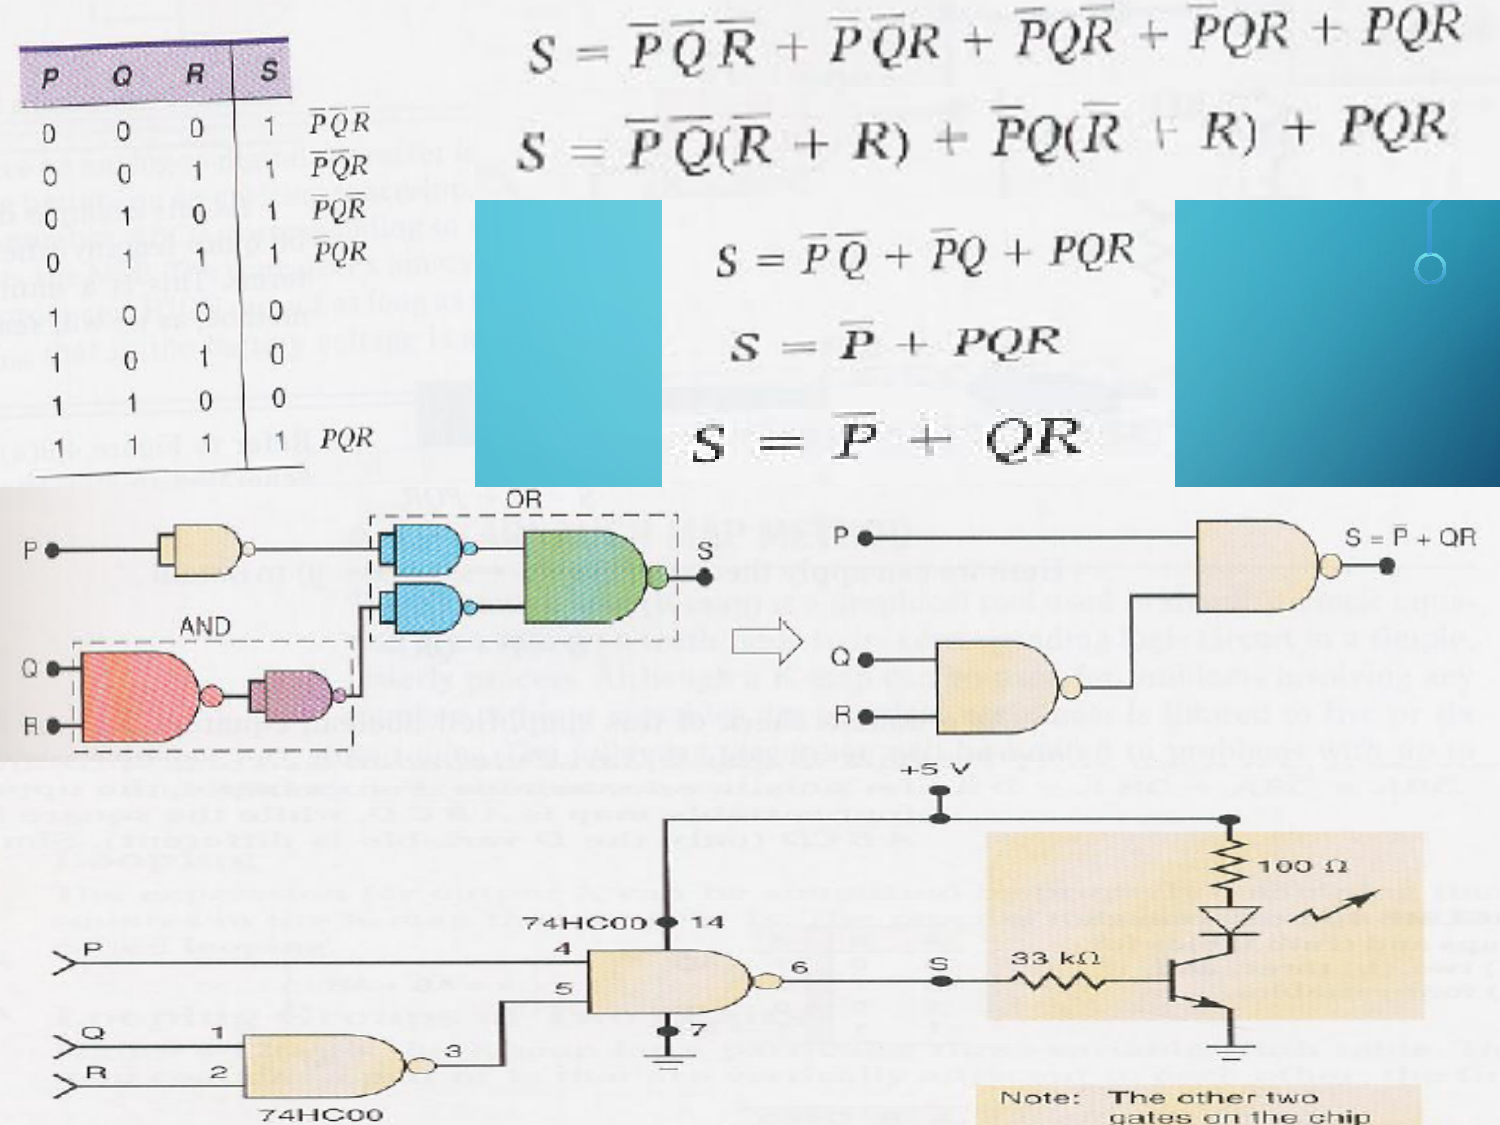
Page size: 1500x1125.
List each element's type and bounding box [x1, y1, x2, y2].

picture [0, 0, 1500, 1125]
list [462, 0, 1500, 94]
